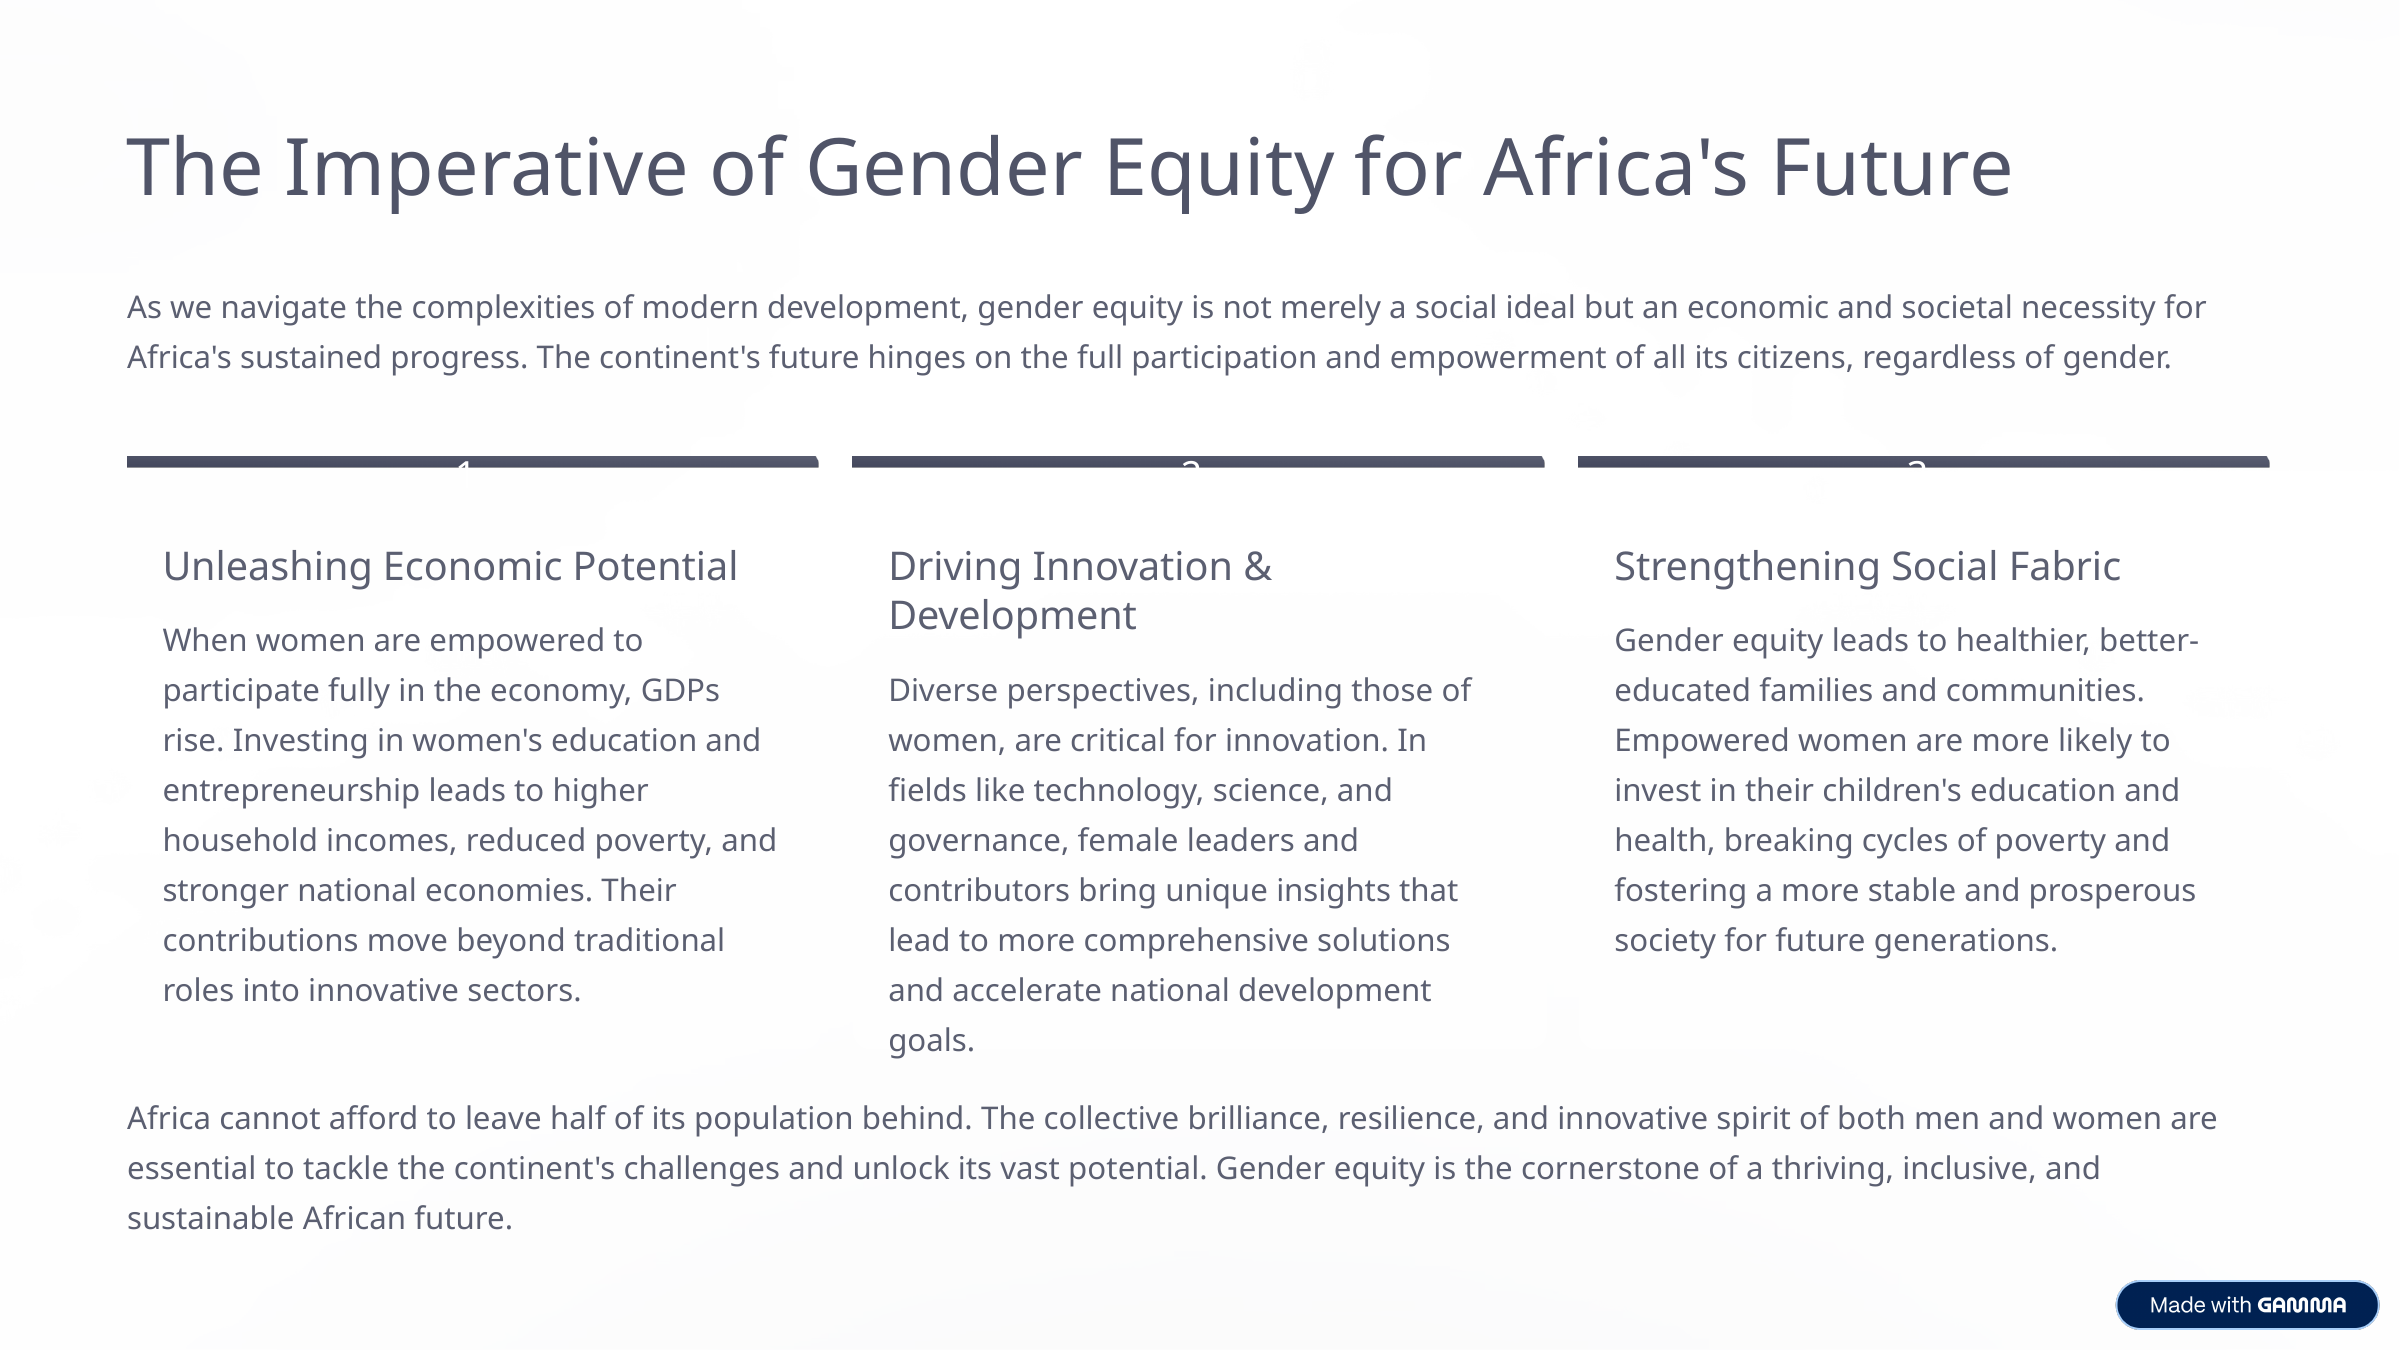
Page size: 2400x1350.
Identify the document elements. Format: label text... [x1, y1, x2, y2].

text_box When women are empowered to participate fully in the economy, GDPs rise. Investing in women's education and entrepreneurship leads to higher household incomes, reduced poverty, and stronger national economies. Their contributions move beyond traditional roles into innovative sectors. [162, 607, 786, 1015]
text_box [126, 471, 822, 1050]
text_box The Imperative of Gender Equity for Africa's Future [126, 112, 1999, 212]
text_box [852, 471, 1548, 1050]
text_box Gender equity leads to healthier, better-educated families and communities. Empowered women are more likely to invest in their children's education and health, breaking cycles of poverty and fostering a more stable and prosperous society for future generations. [1614, 607, 2238, 964]
text_box Unleashing Economic Potential [162, 539, 743, 589]
picture [852, 412, 1548, 508]
text_box Driving Innovation & Development [888, 539, 1512, 639]
picture [126, 412, 822, 508]
text_box Diverse perspectives, including those of women, are critical for innovation. In fields like technology, science, and governance, female leaders and contributors bring unique insights that lead to more comprehensive solutions and accelerate national development goals. [888, 657, 1512, 1014]
picture [2106, 1271, 2389, 1339]
text_box As we navigate the complexities of modern development, gender equity is not merely a social ideal but an economic and societal necessity for Africa's sustained progress. The continent's future hinges on the full participation and empowerment of all its citizens, regardless of gender. [127, 274, 2273, 377]
text_box Strengthening Social Fabric [1614, 539, 2133, 589]
picture [1578, 412, 2273, 508]
text_box [1578, 471, 2273, 1050]
text_box Africa cannot afford to leave half of its population behind. The collective brilliance, resilience, and innovative spirit of both men and women are essential to tackle the continent's challenges and unlock its vast potential. Gender equity is the cornerstone of a thriving, inclusive, and sustainable African future. [127, 1085, 2273, 1238]
